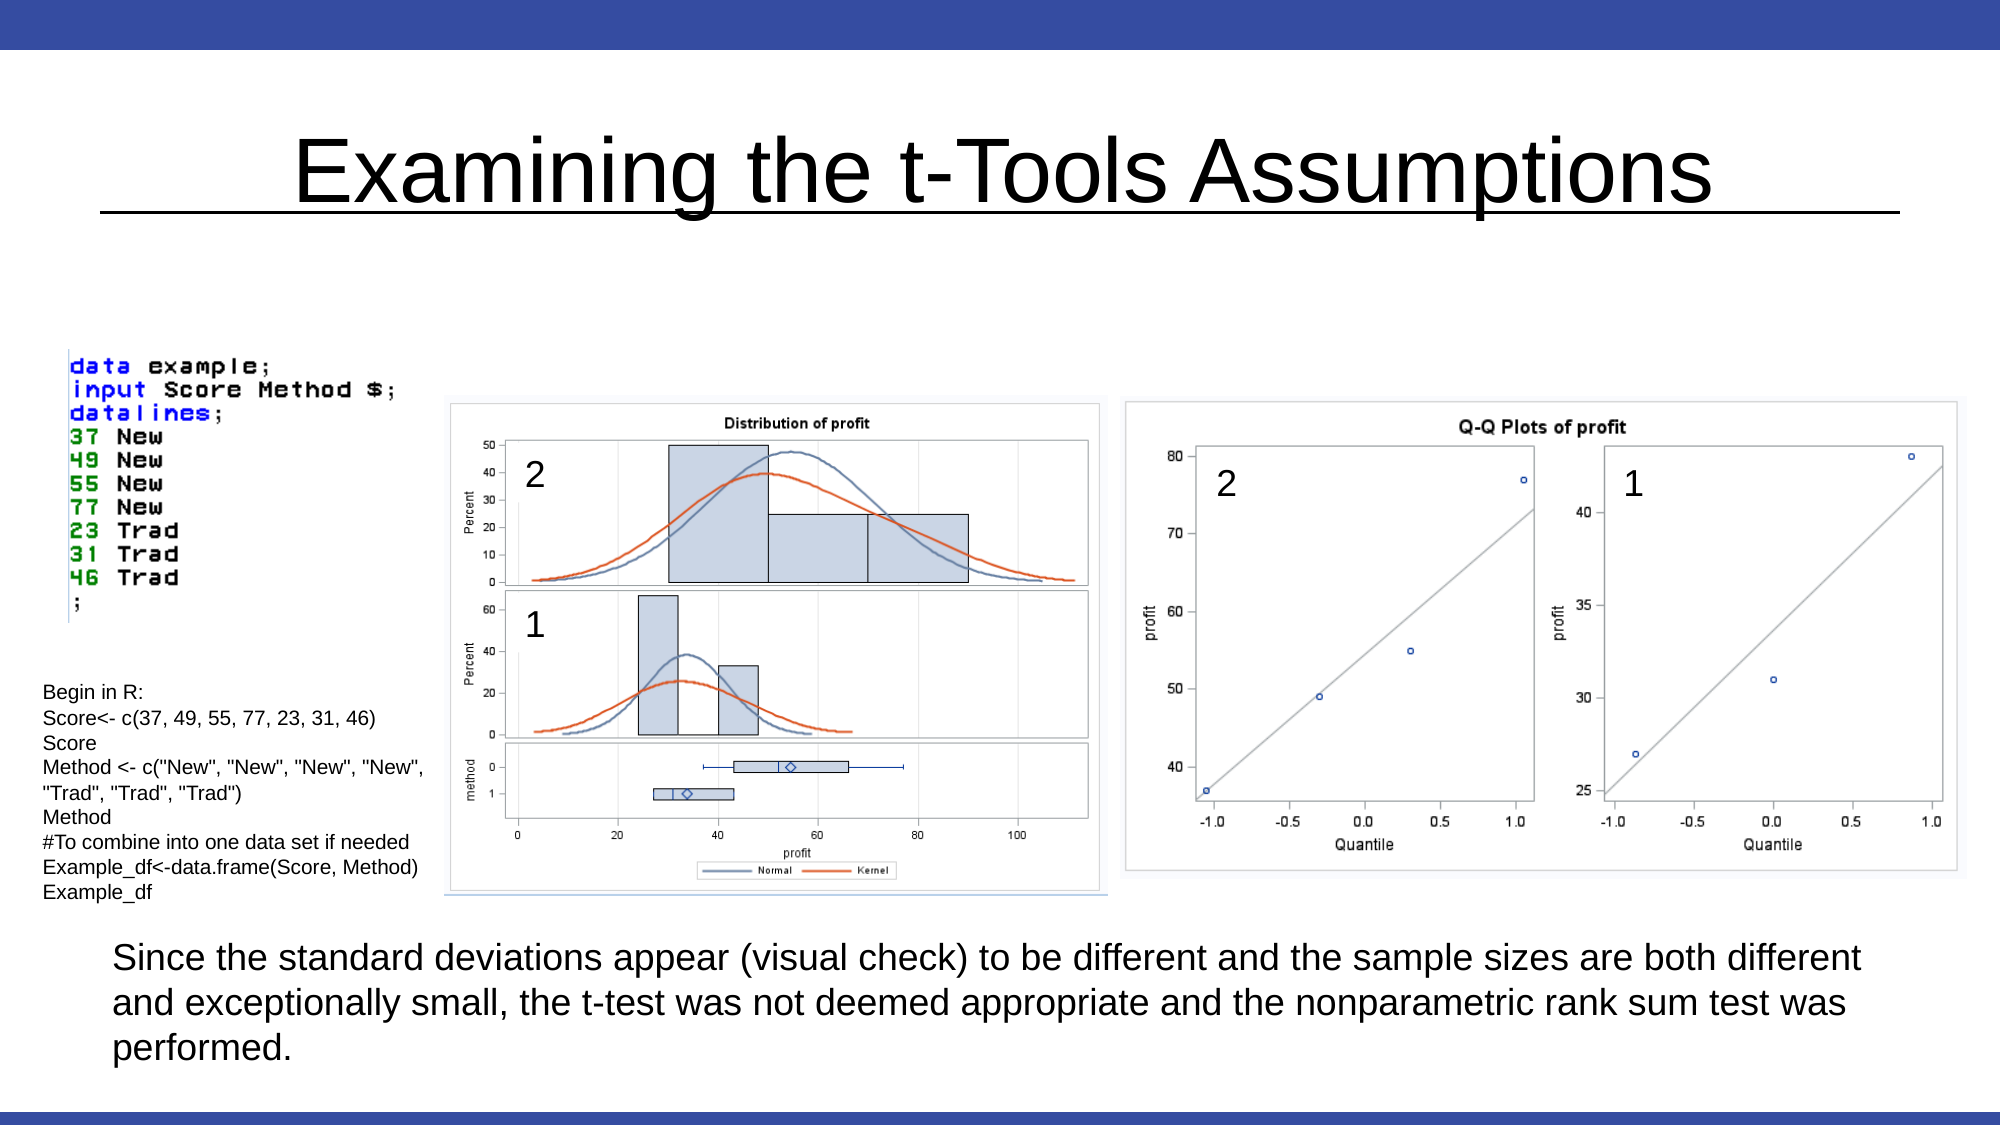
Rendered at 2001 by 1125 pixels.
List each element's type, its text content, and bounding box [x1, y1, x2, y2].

picture [443, 395, 1108, 897]
text_box Begin in R: Score<- c(37, 49, 55, 77, 23, 31, 46) Score Method <- c("New", "New", "New", "New", "Trad", "Trad", "Trad") Method #To combine into one data set if needed Example_df<-data.frame(Score, Method) Example_df [27, 671, 444, 962]
picture [68, 349, 404, 624]
title Examining the t-Tools Assumptions [180, 47, 1830, 285]
picture [1119, 396, 1967, 879]
text_box Since the standard deviations appear (visual check) to be different and the sample sizes are both different and exceptionally small, the t-test was not deemed appropriate and the nonparametric rank sum test was performed. [97, 925, 1935, 1076]
